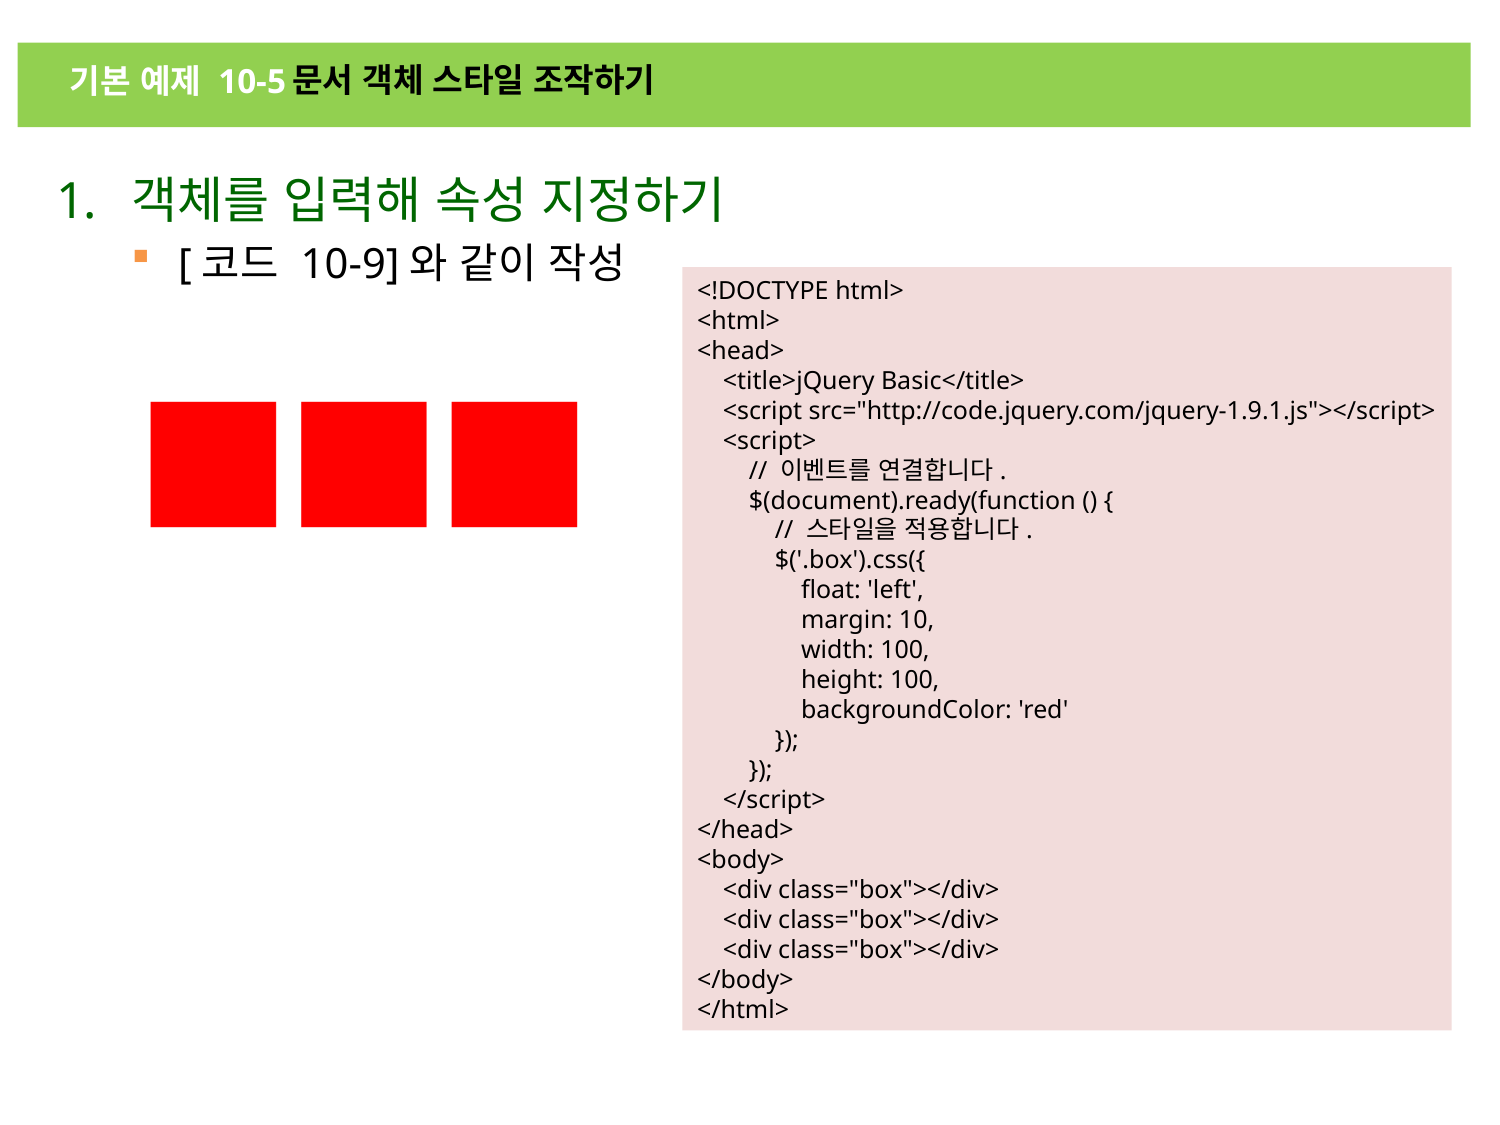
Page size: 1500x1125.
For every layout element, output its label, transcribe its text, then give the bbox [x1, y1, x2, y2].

list 기본 예제 10-5 [24, 52, 302, 114]
title 문서 객체 스타일 조작하기 [277, 45, 1390, 113]
list 객체를 입력해 속성 지정하기 [코드 10-9]와 같이 작성 [41, 160, 1473, 1083]
picture [147, 396, 581, 532]
text_box ﻿<!DOCTYPE html> <html> <head> <title>jQuery Basic</title> <script src="http://code.jquery.com/jquery-1.9.1.js"></script> <script> // 이벤트를 연결합니다. $(document).ready(function () { // 스타일을 적용합니다. $('.box').css({ float: 'left', margin: 10, width: 100, height: 100, backgroundColor: 'red' }); }); </script> </head> <body> <div class="box"></div> <div class="box"></div> <div class="box"></div> </body> </html> [682, 267, 1452, 1031]
